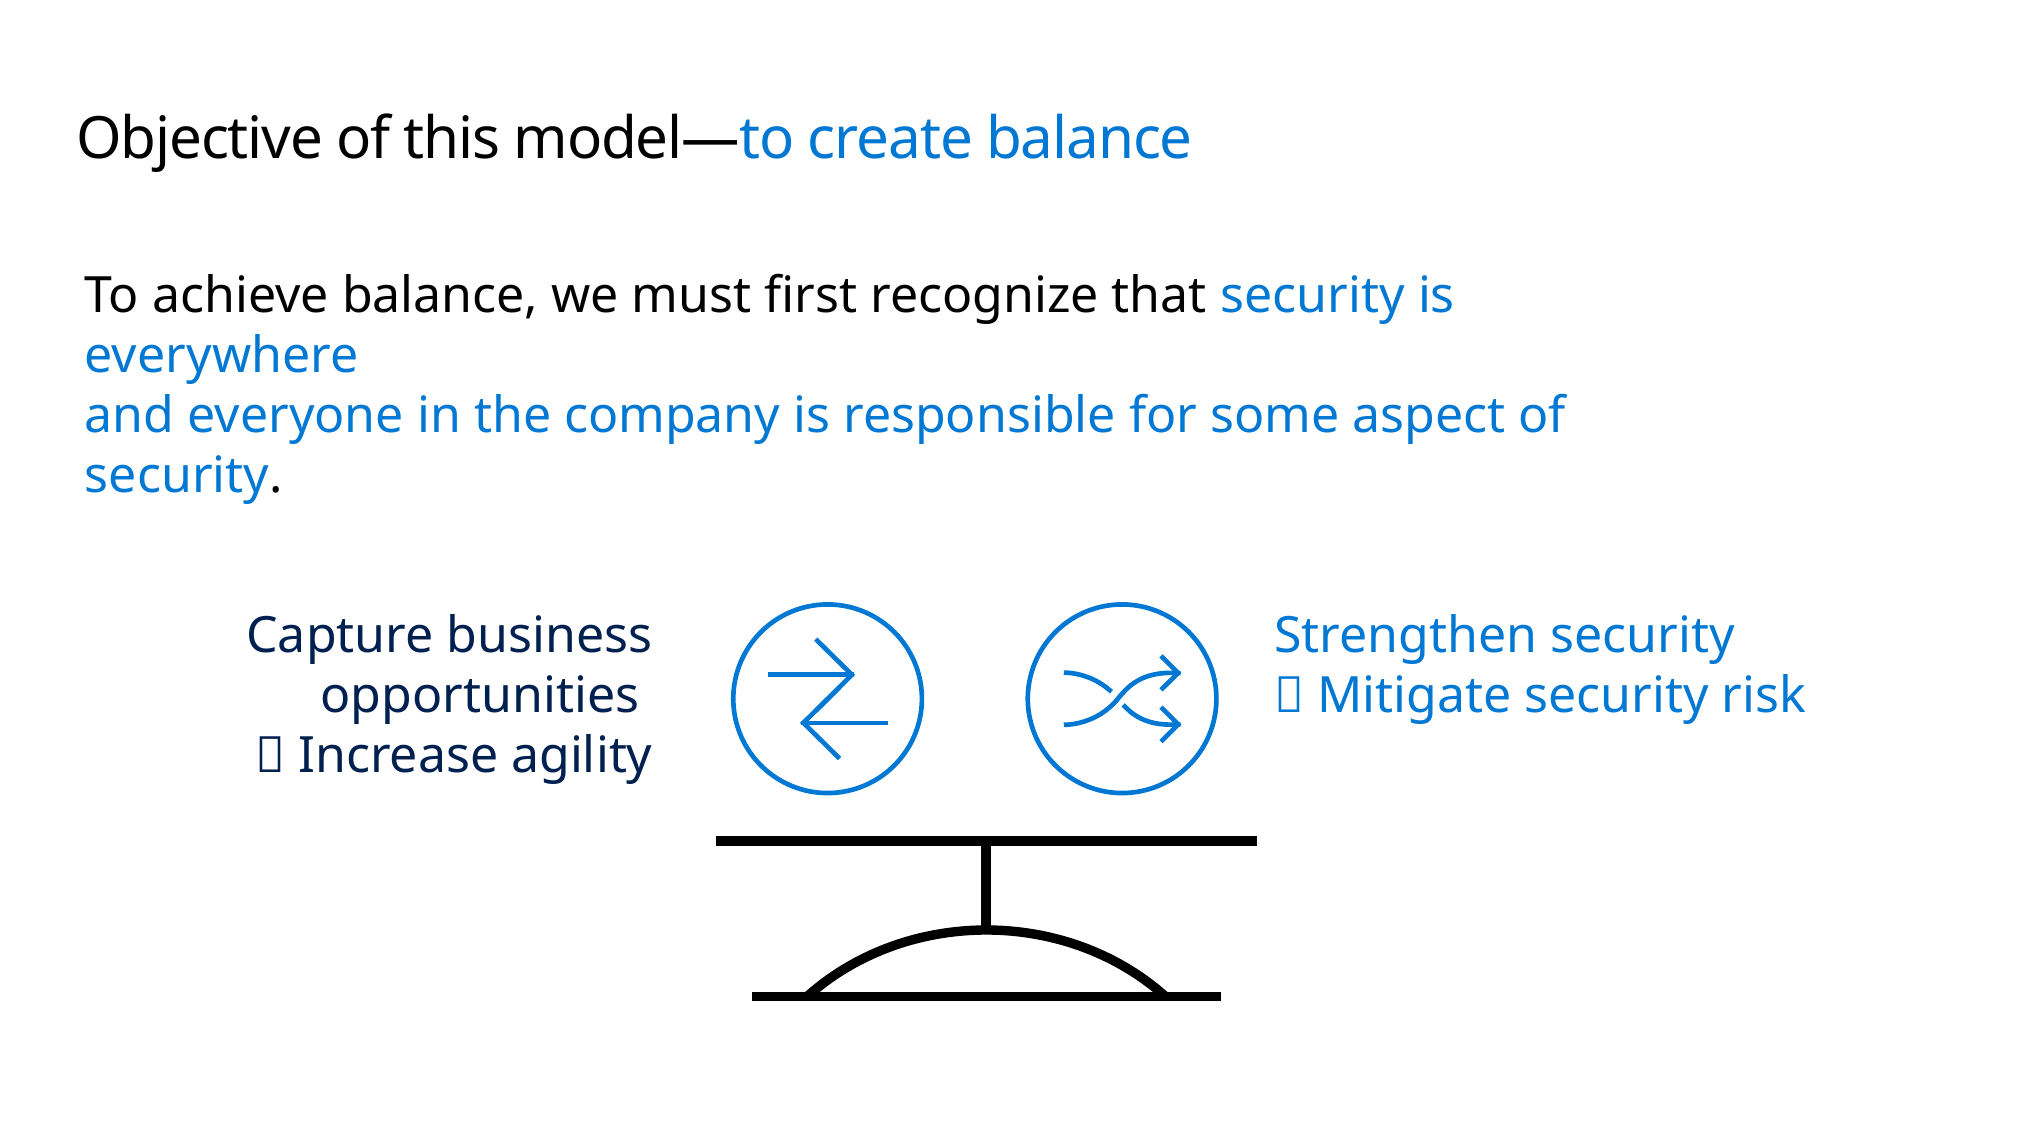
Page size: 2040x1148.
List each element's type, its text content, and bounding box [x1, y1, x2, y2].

text_box Capture business opportunities  Increase agility [204, 602, 653, 783]
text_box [733, 604, 923, 794]
title Objective of this model—to create balance [76, 103, 1968, 172]
text_box Strengthen security  Mitigate security risk [1297, 602, 1816, 723]
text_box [1027, 604, 1217, 794]
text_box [688, 471, 1297, 997]
text_box To achieve balance, we must first recognize that security is everywhere and everyone in the company is responsible for some aspect of security. [70, 255, 1722, 511]
